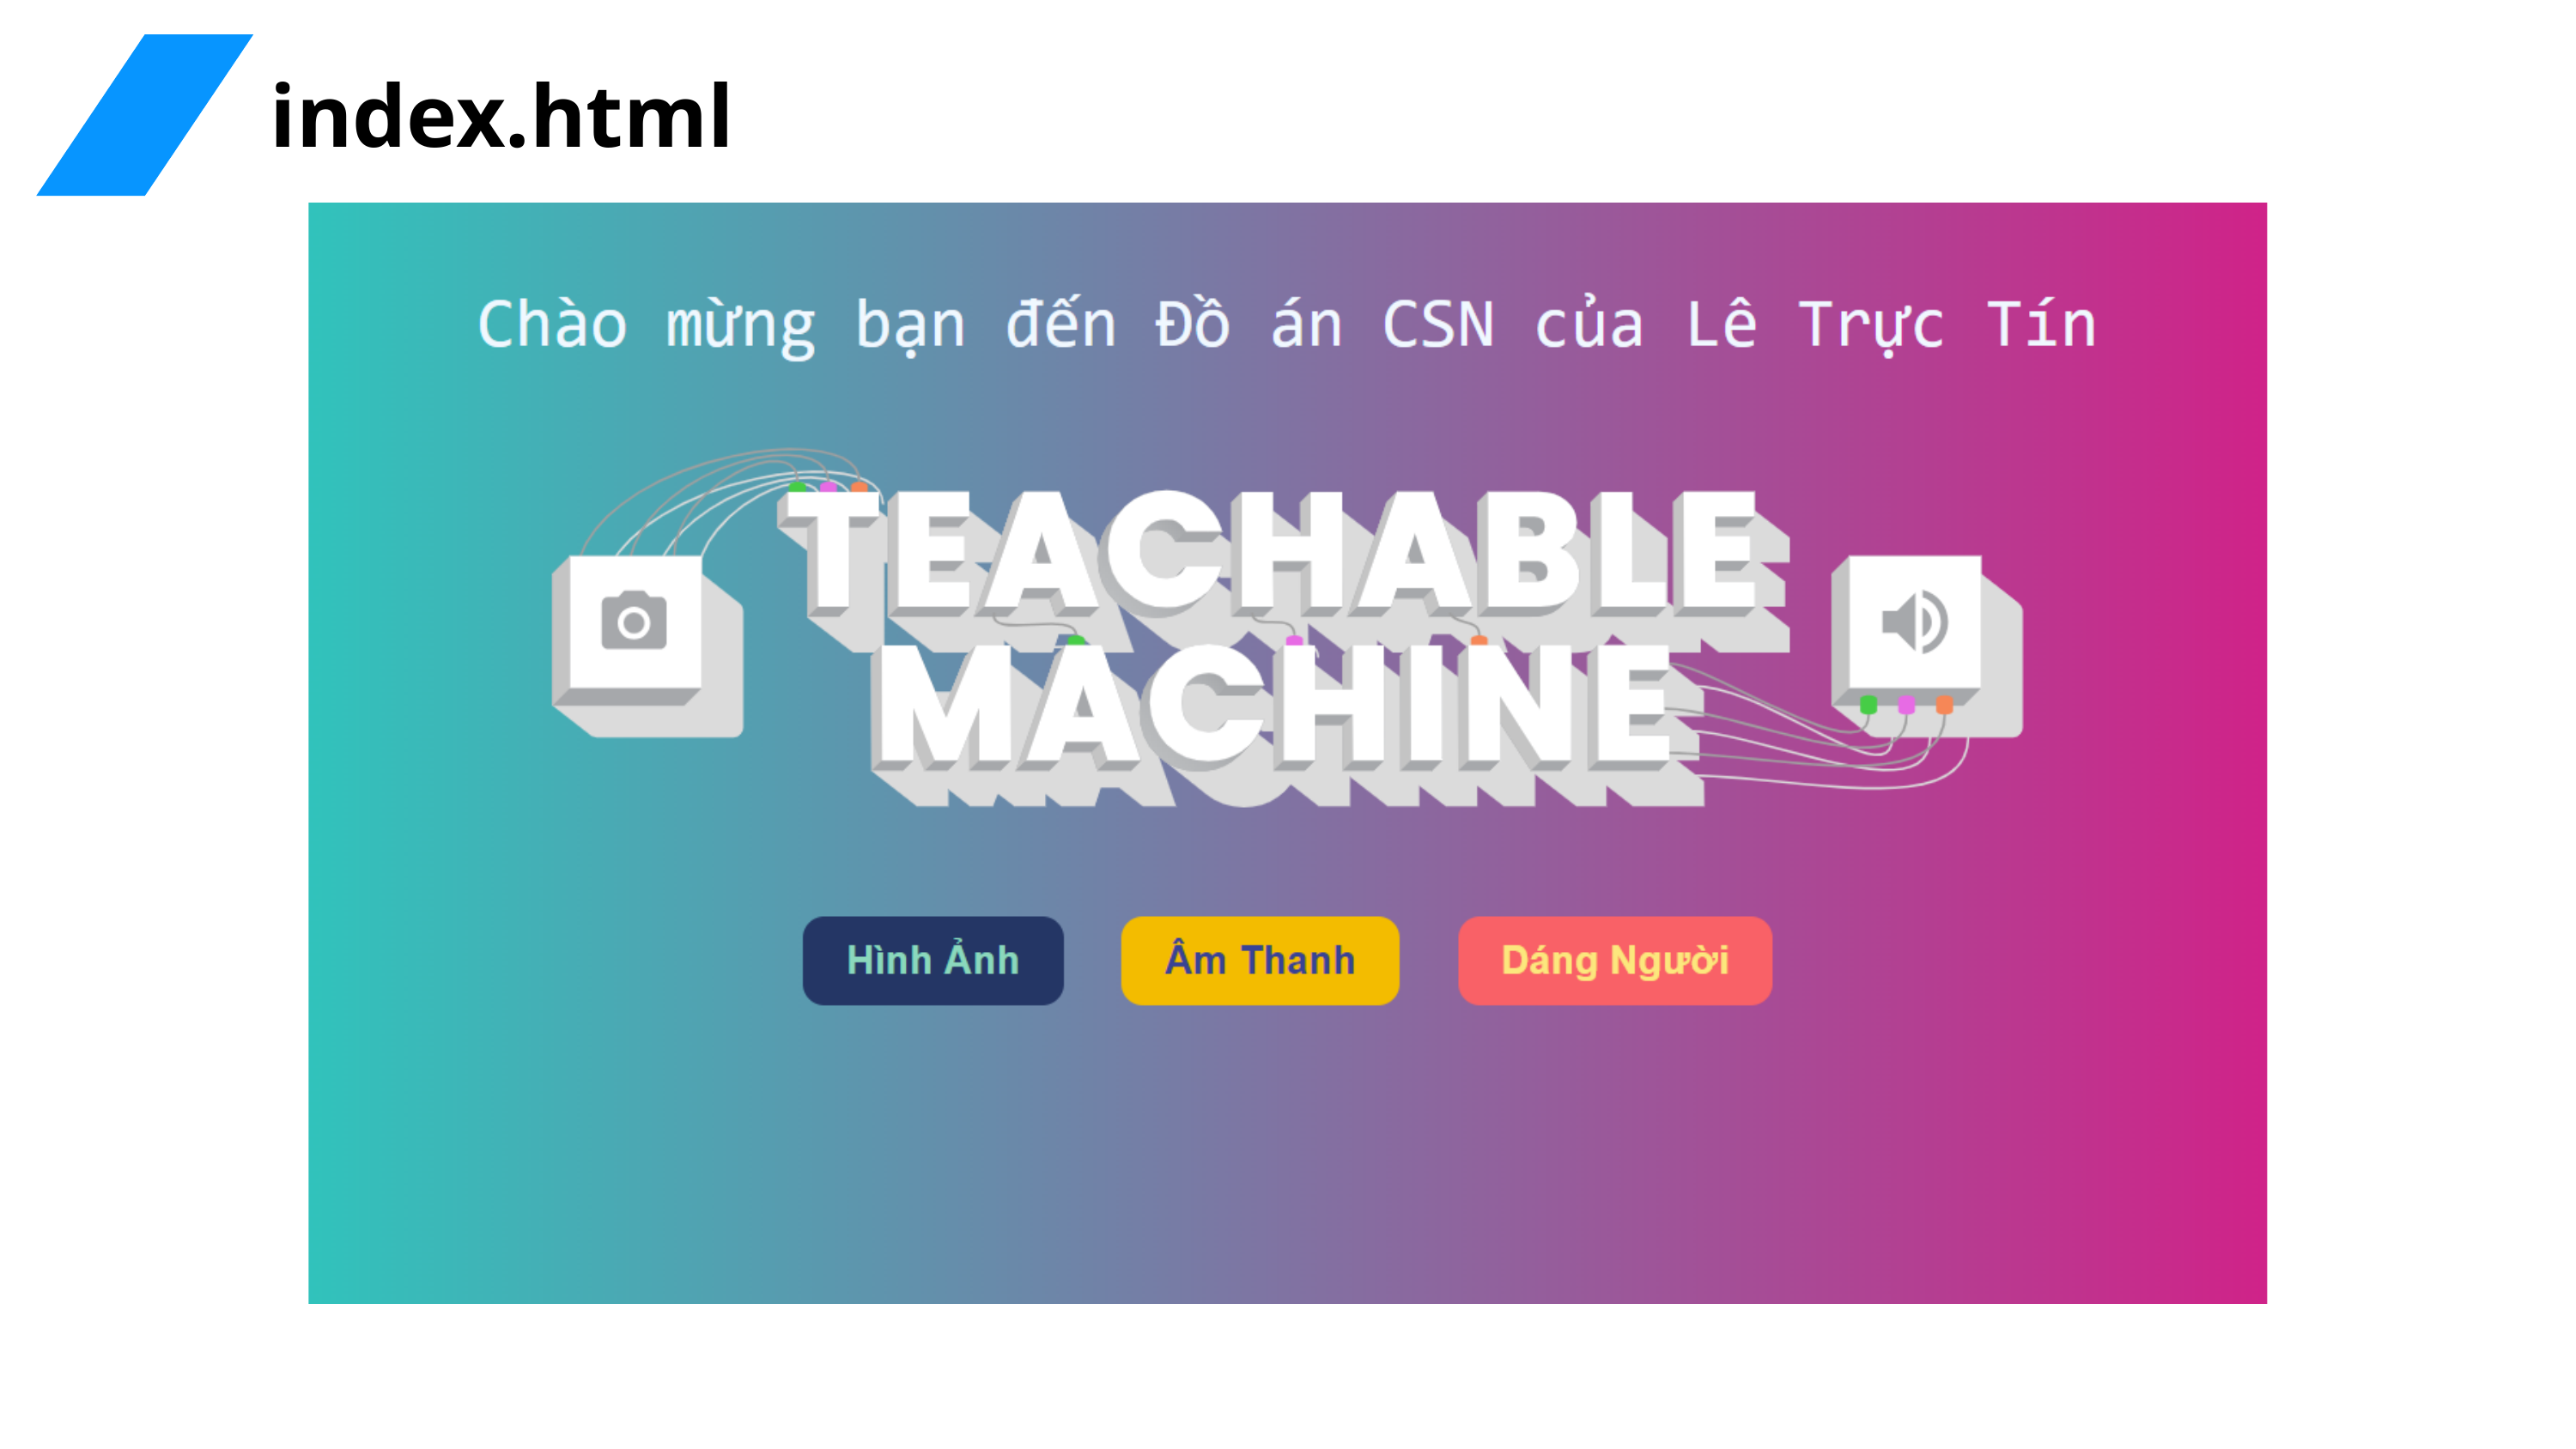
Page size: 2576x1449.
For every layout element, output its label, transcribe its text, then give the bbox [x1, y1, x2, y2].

text_box index.html [257, 44, 751, 165]
text_box [308, 203, 2268, 1304]
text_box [35, 33, 254, 197]
